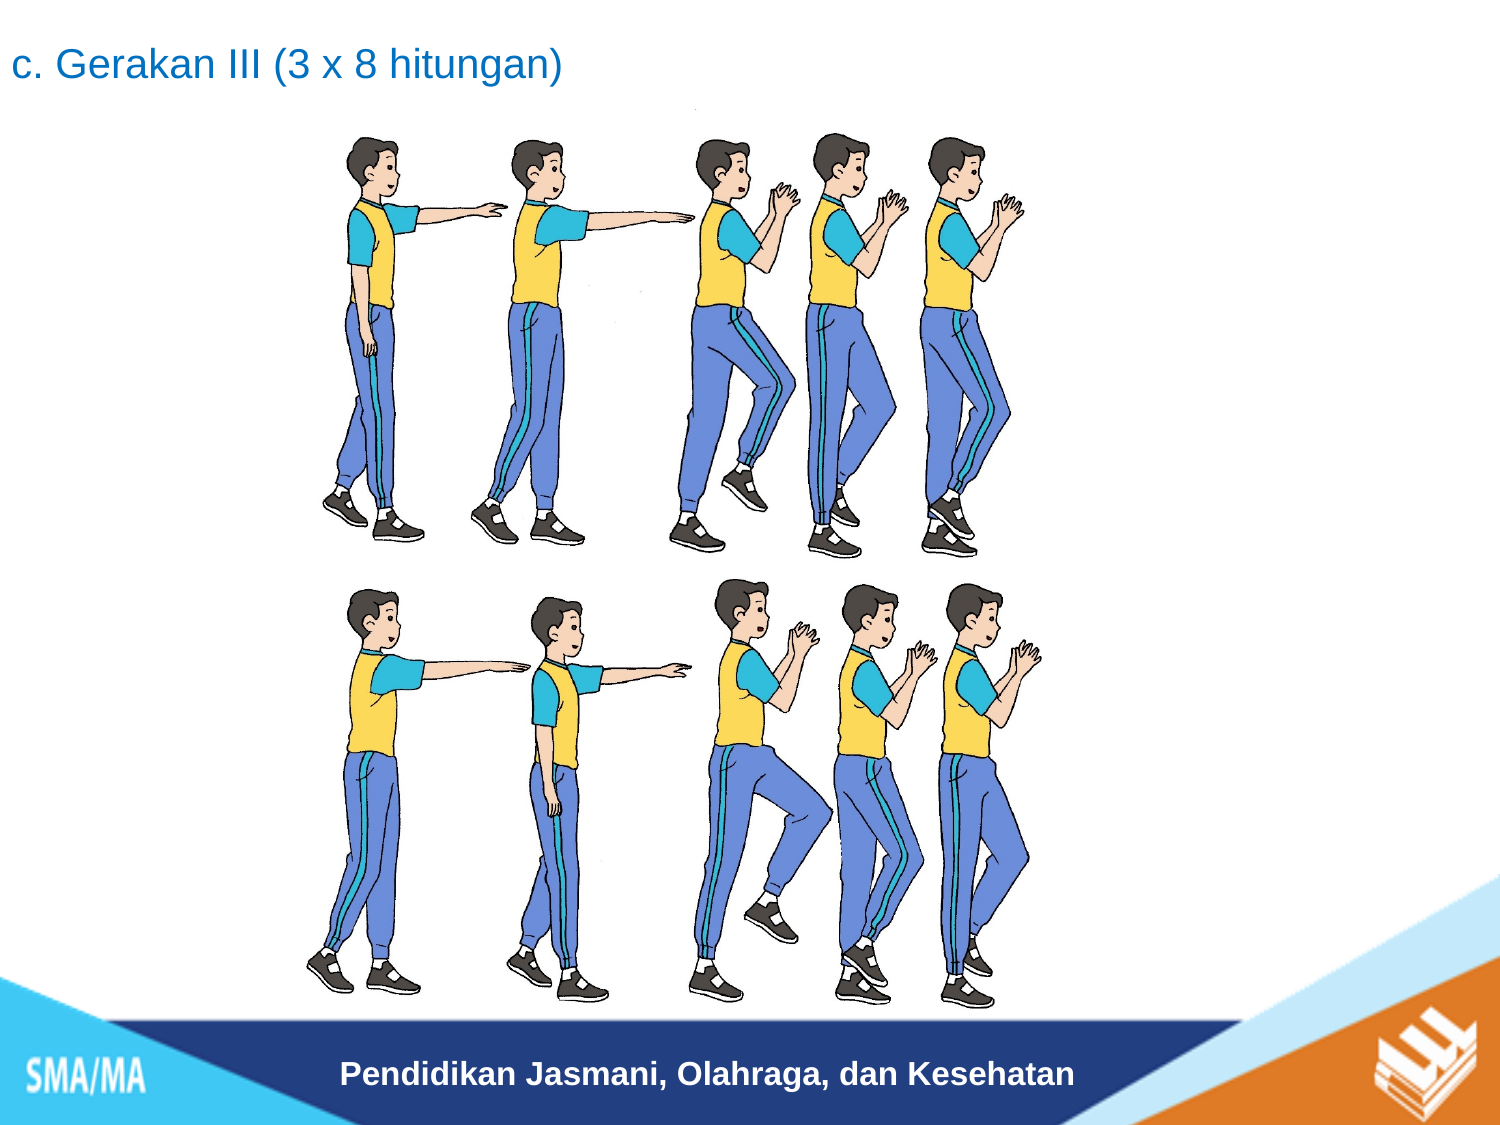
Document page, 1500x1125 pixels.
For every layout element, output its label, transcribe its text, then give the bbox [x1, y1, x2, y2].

text_box c. Gerakan III (3 x 8 hitungan) [0, 12, 611, 112]
picture [0, 109, 1500, 1125]
